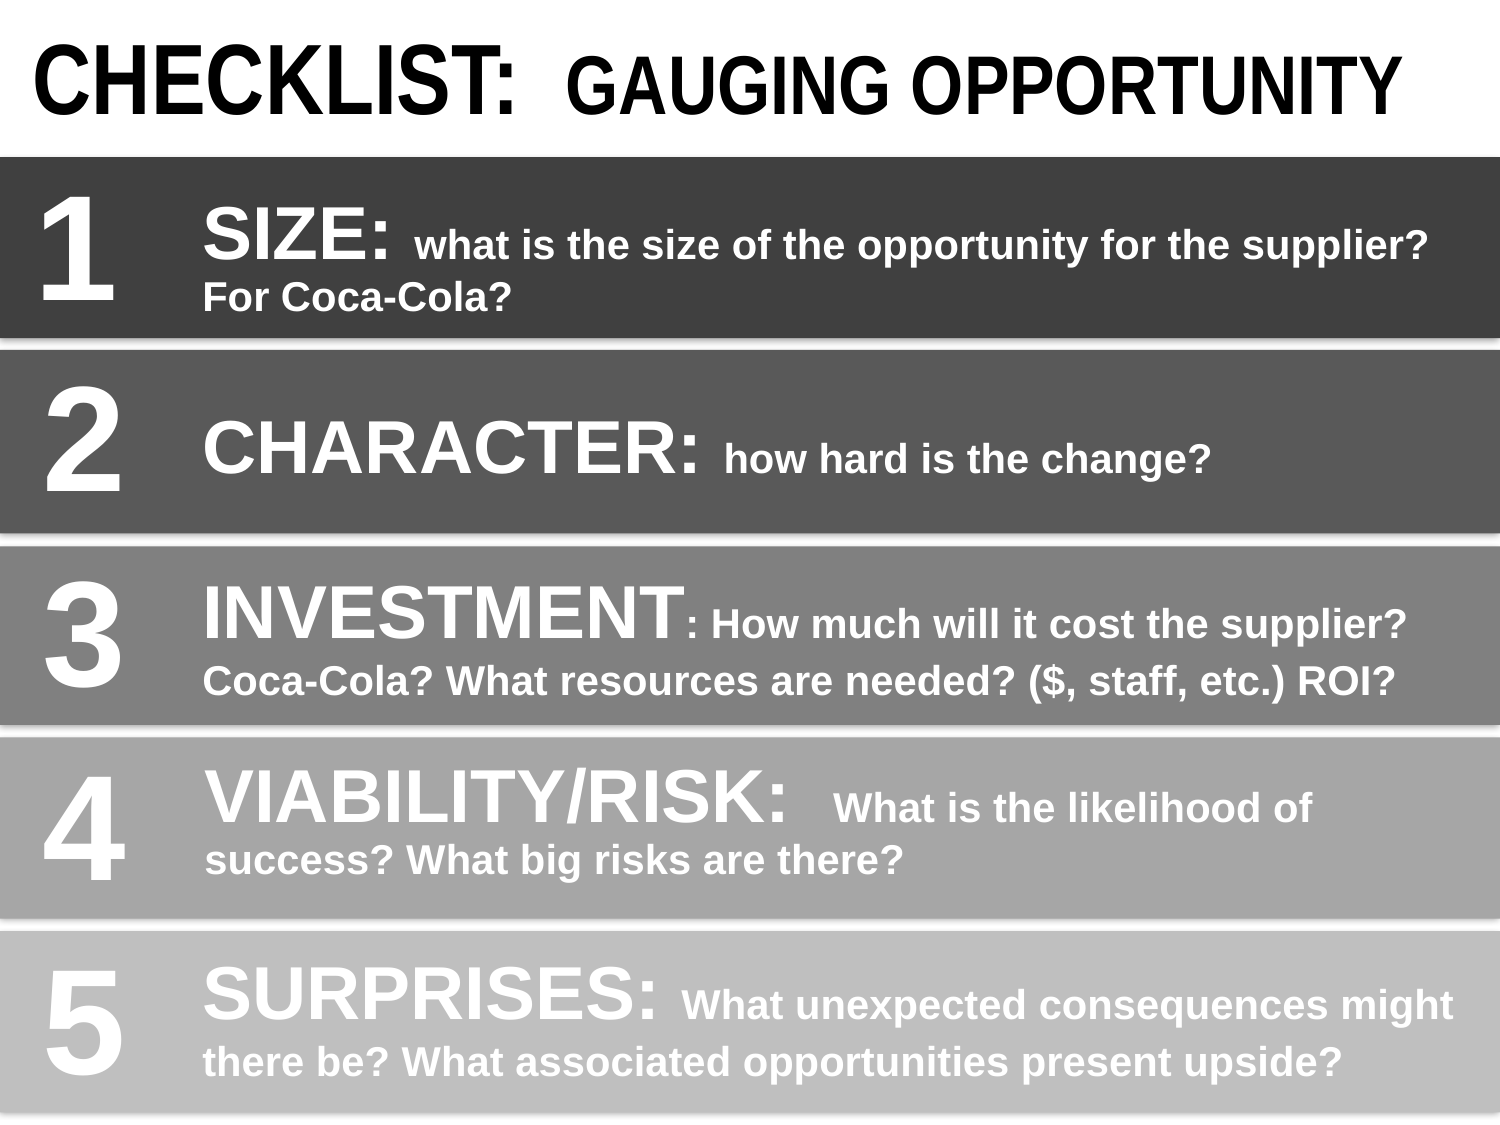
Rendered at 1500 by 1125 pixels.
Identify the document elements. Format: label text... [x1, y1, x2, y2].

text_box SIZE: what is the size of the opportunity for the supplier? For Coca-Cola? [219, 187, 1463, 329]
text_box CHECKLIST: GAUGING OPPORTUNITY [18, 30, 1463, 142]
text_box [0, 737, 1500, 919]
text_box VIABILITY/RISK: What is the likelihood of success? What big risks are there? [189, 750, 1465, 891]
text_box SURPRISES: What unexpected consequences might there be? What associated opportunities present upside? [187, 937, 1500, 1093]
text_box 1 [19, 177, 219, 337]
text_box [0, 930, 1500, 1113]
text_box [0, 349, 1500, 534]
text_box 5 [28, 951, 227, 1111]
text_box CHARACTER: how hard is the change? [187, 401, 1463, 498]
text_box 4 [28, 758, 227, 917]
text_box 2 [28, 368, 227, 528]
text_box [0, 545, 1500, 726]
text_box INVESTMENT: How much will it cost the supplier? Coca-Cola? What resources are needed? ($, staff, etc.) ROI? [187, 556, 1463, 711]
text_box 3 [28, 564, 227, 724]
text_box [0, 156, 1500, 339]
